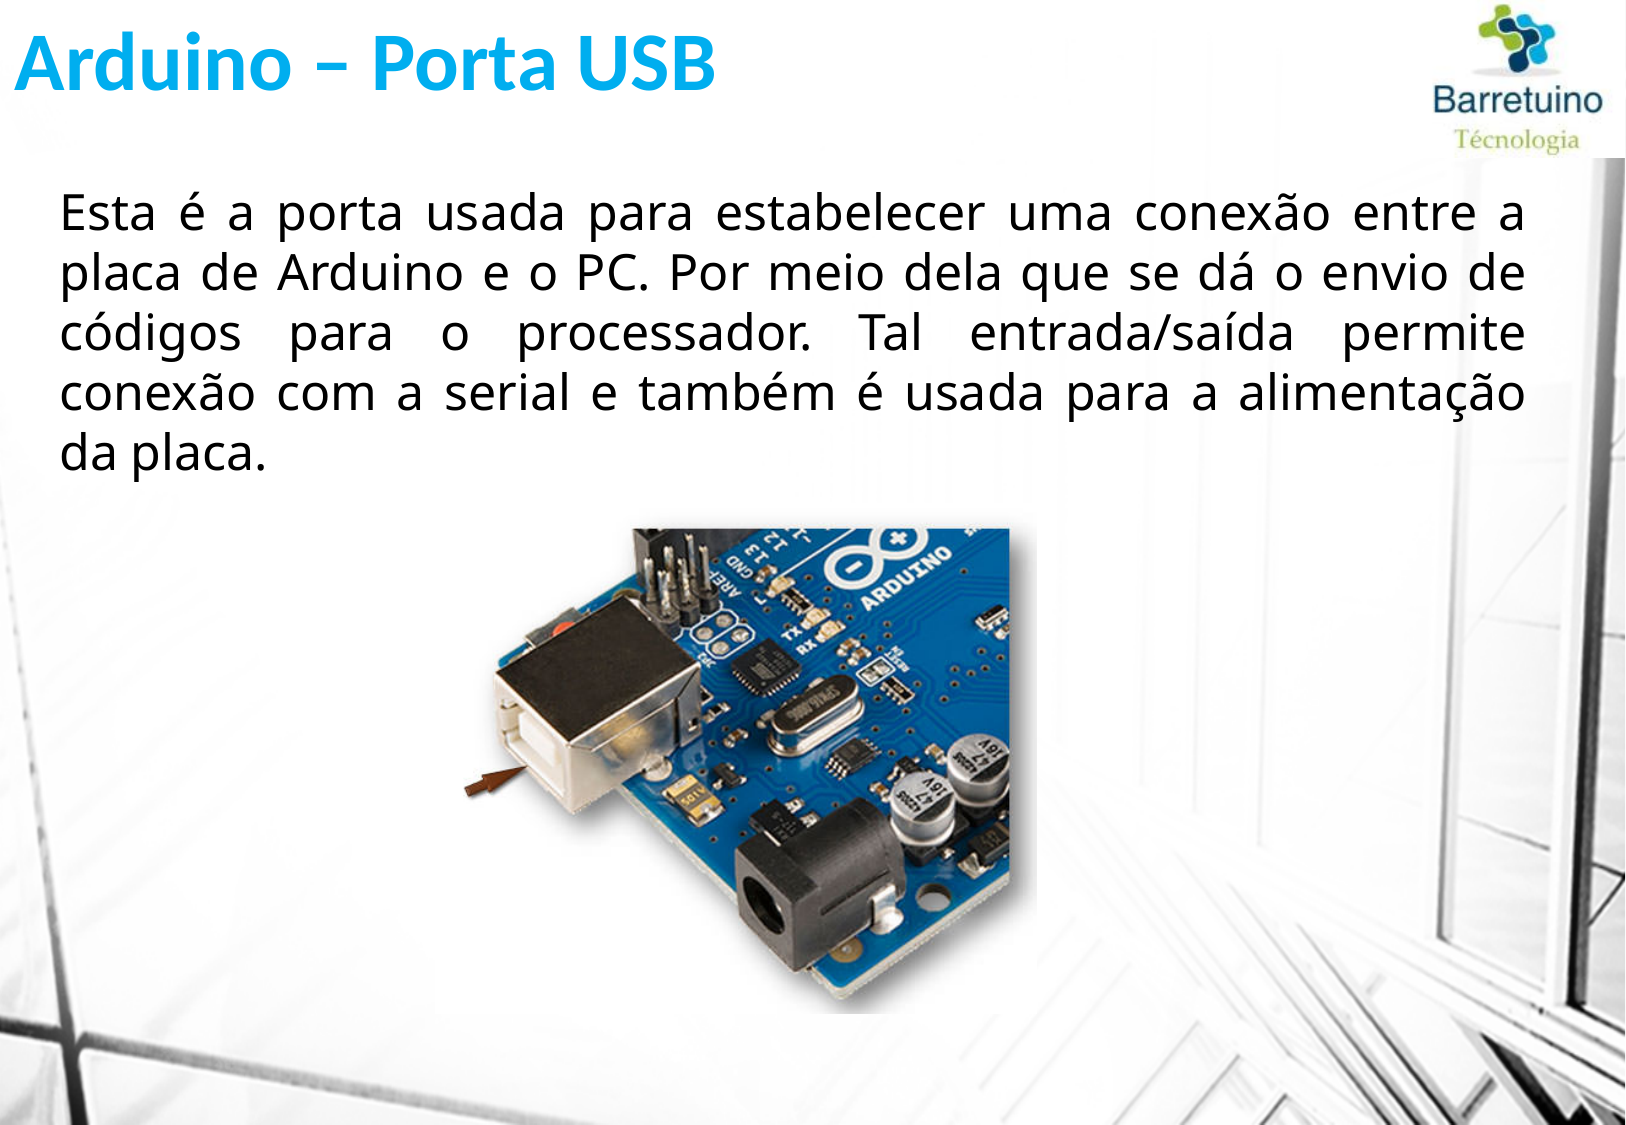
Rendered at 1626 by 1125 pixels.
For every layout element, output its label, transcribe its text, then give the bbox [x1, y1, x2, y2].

picture [0, 0, 1626, 1125]
text_box Esta é a porta usada para estabelecer uma conexão entre a placa de Arduino e o PC. Por meio dela que se dá o envio de códigos para o processador. Tal entrada/saída permite conexão com a serial e também é usada para a alimentação da placa. [44, 172, 1543, 488]
text_box Arduino – Porta USB [0, 0, 1203, 115]
